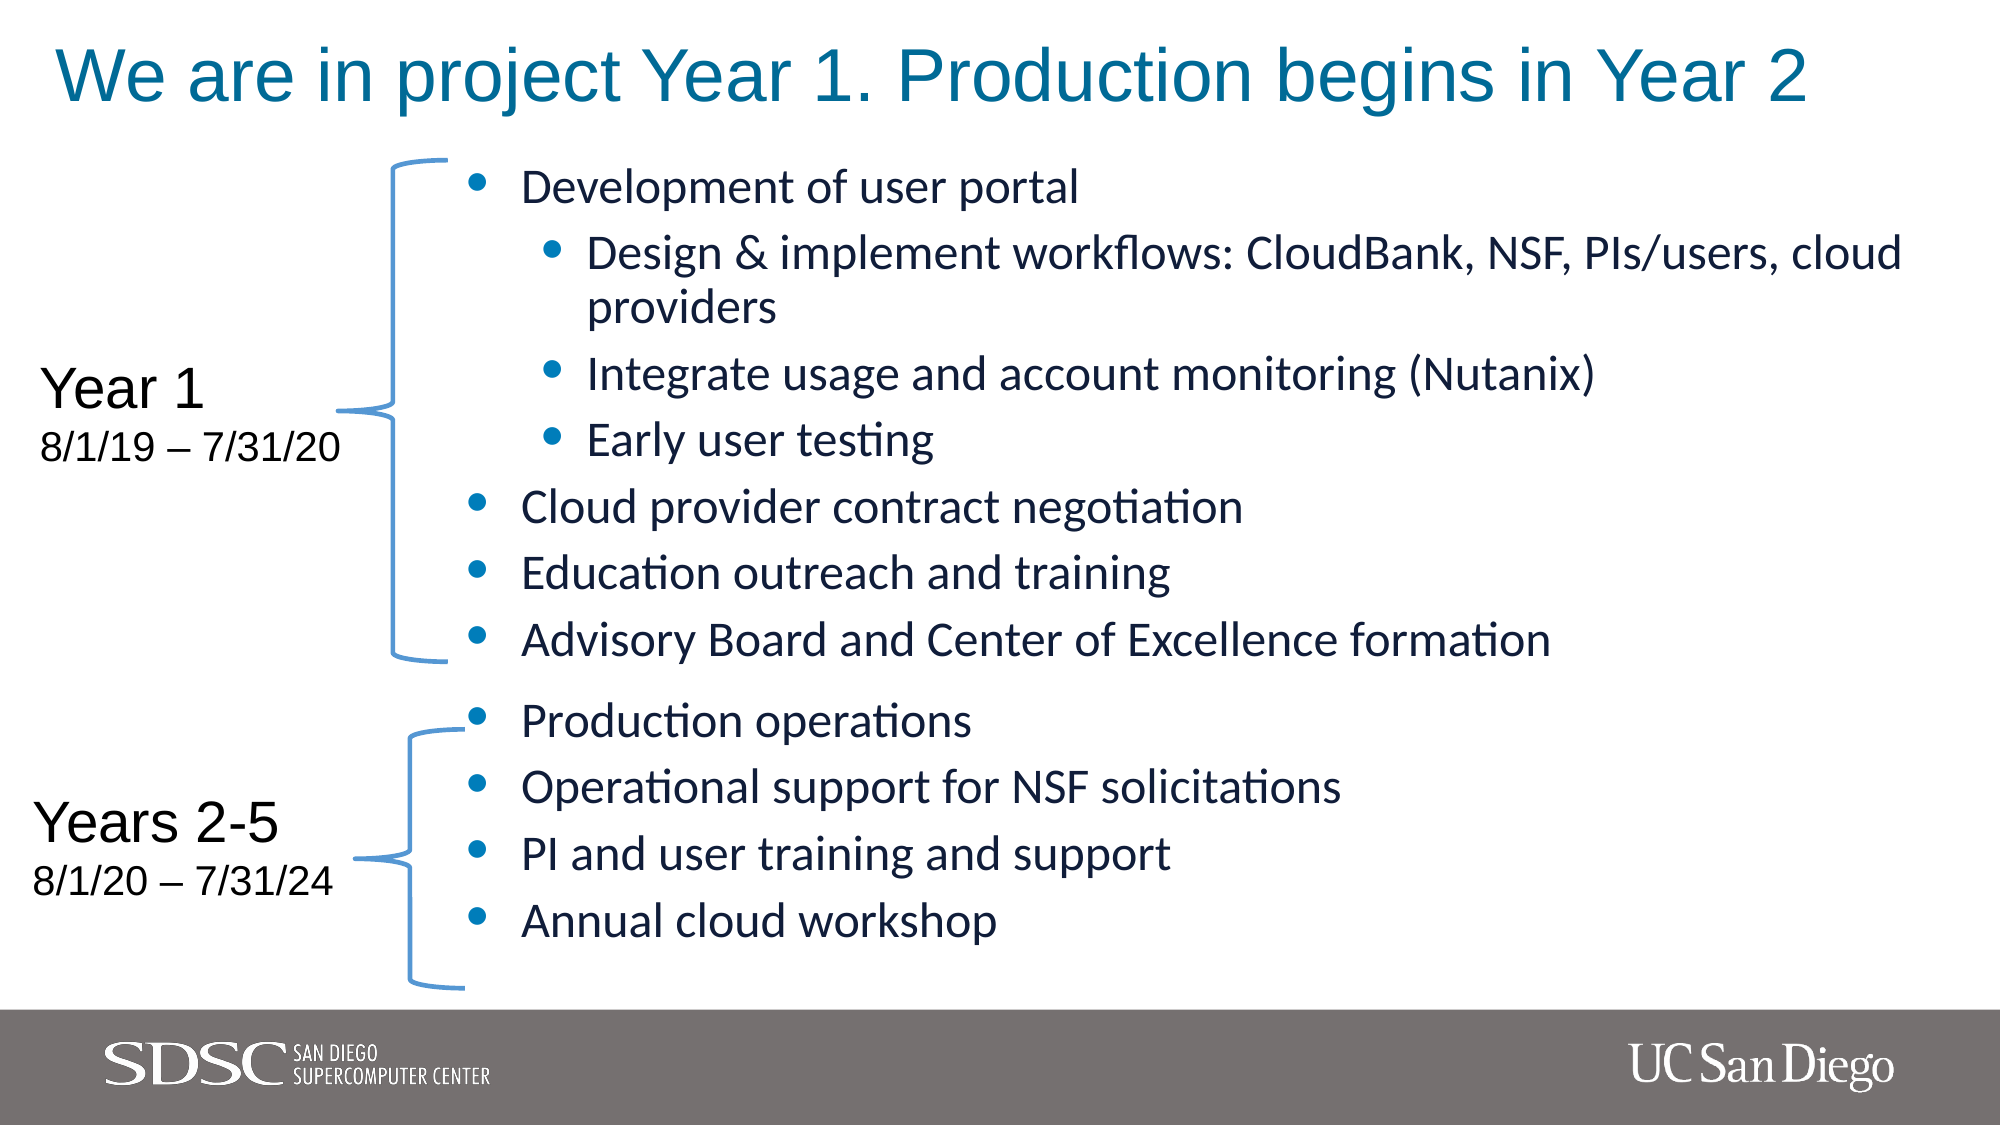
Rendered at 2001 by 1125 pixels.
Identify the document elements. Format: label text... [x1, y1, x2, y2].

text_box Years 2-5 8/1/20 – 7/31/24 [17, 776, 352, 912]
text_box [355, 729, 465, 989]
title We are in project Year 1. Production begins in Year 2 [40, 9, 1907, 133]
list Development of user portal Design & implement workflows: CloudBank, NSF, PIs/users, cloud providers Integrate usage and account monitoring (Nutanix) Early user testing Cloud provider contract negotiation Education outreach and training Advisory Board and Center of Excellence formation Production operations Operational support for NSF solicitations PI and user training and support Annual cloud workshop [464, 160, 1973, 931]
text_box [337, 160, 448, 662]
picture [102, 1040, 493, 1086]
text_box Year 1 8/1/19 – 7/31/20 [24, 342, 359, 478]
picture [1625, 1040, 1896, 1095]
